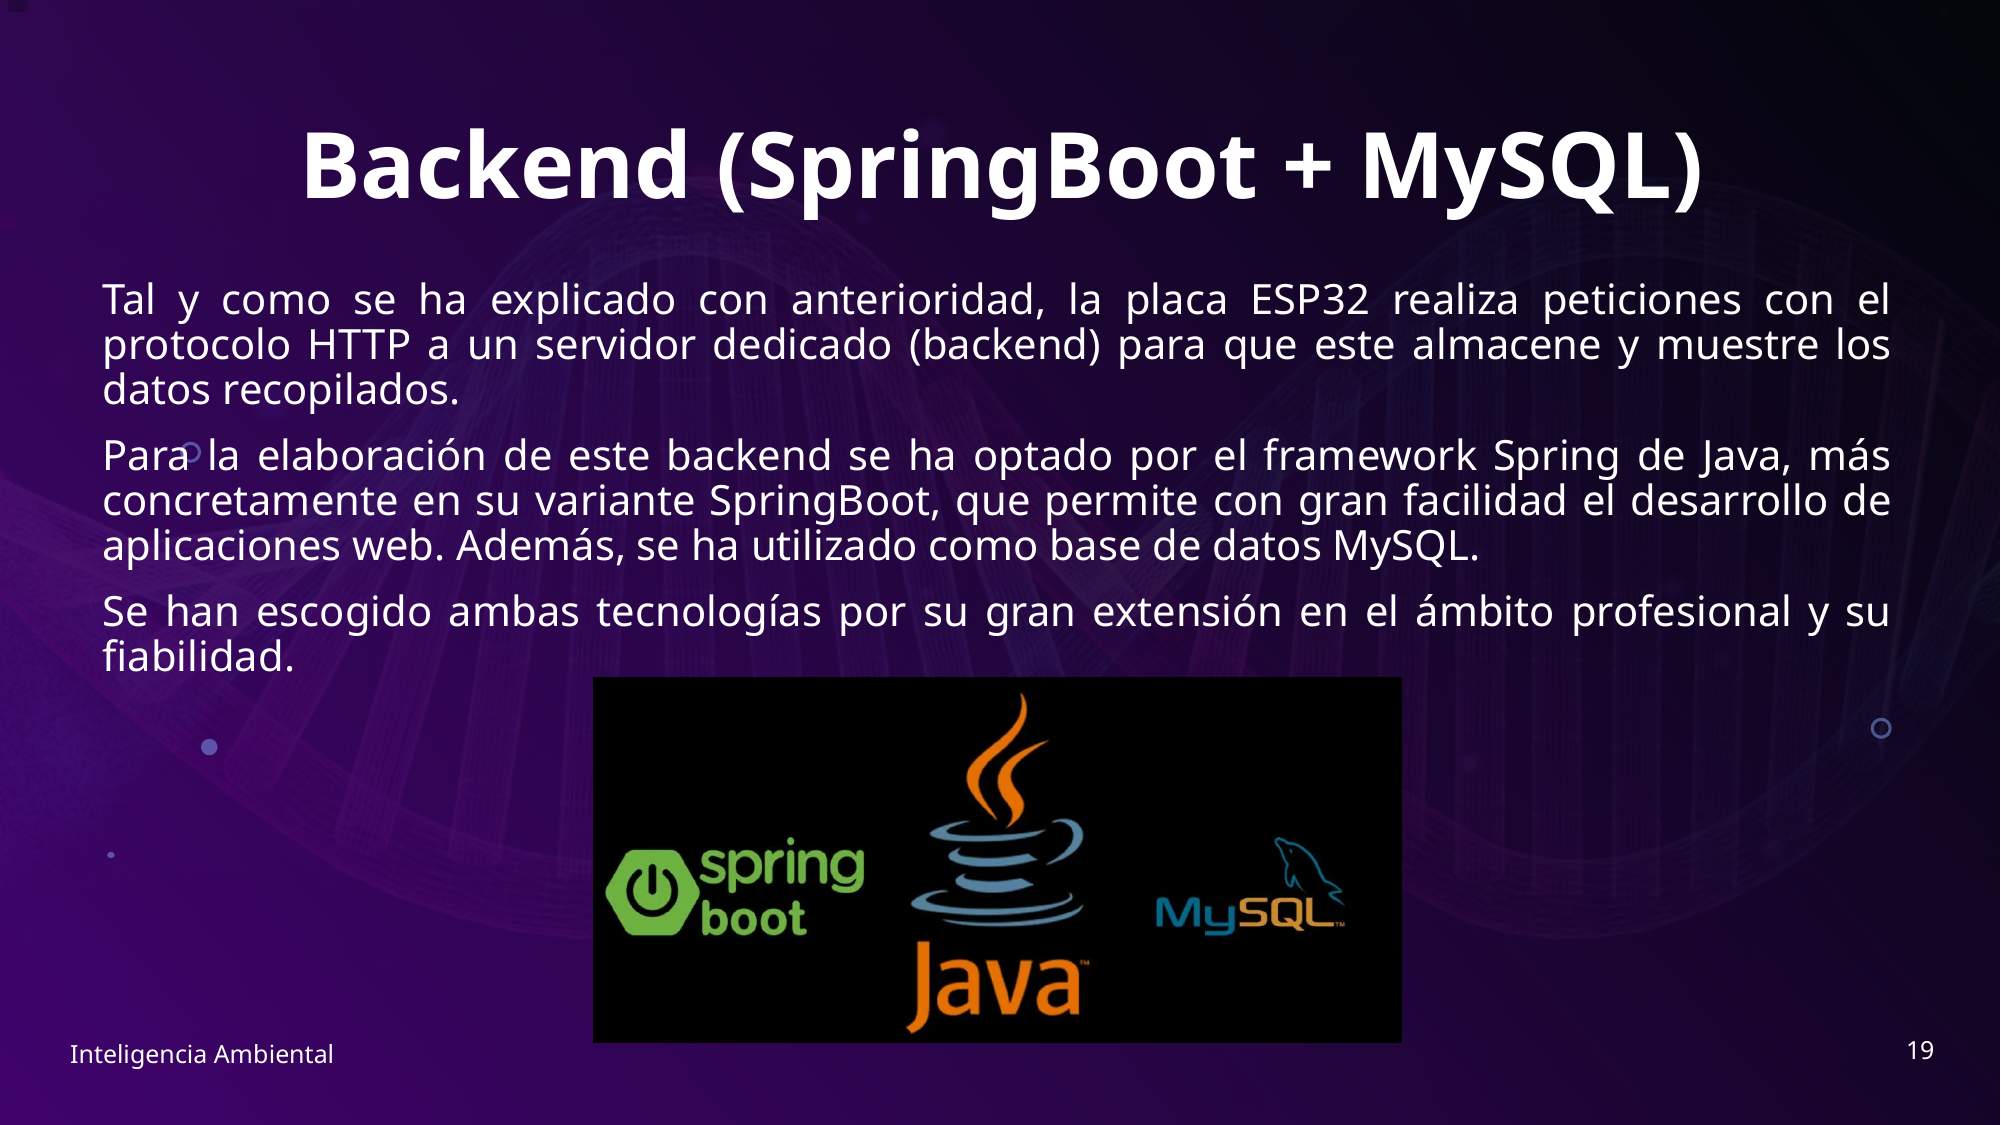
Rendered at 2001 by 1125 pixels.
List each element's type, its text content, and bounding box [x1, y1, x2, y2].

picture [593, 677, 1402, 1044]
slide_number 19 [1499, 1021, 1950, 1082]
footer Inteligencia Ambiental [55, 1023, 731, 1084]
title Backend (SpringBoot + MySQL) [139, 59, 1865, 270]
text_box Tal y como se ha explicado con anterioridad, la placa ESP32 realiza peticiones con el protocolo HTTP a un servidor dedicado (backend) para que este almacene y muestre los datos recopilados. Para la elaboración de este backend se ha optado por el framework Spring de Java, más concretamente en su variante SpringBoot, que permite con gran facilidad el desarrollo de aplicaciones web. Además, se ha utilizado como base de datos MySQL. Se han escogido ambas tecnologías por su gran extensión en el ámbito profesional y su fiabilidad. [87, 270, 1908, 735]
text_box [153, 264, 1891, 270]
